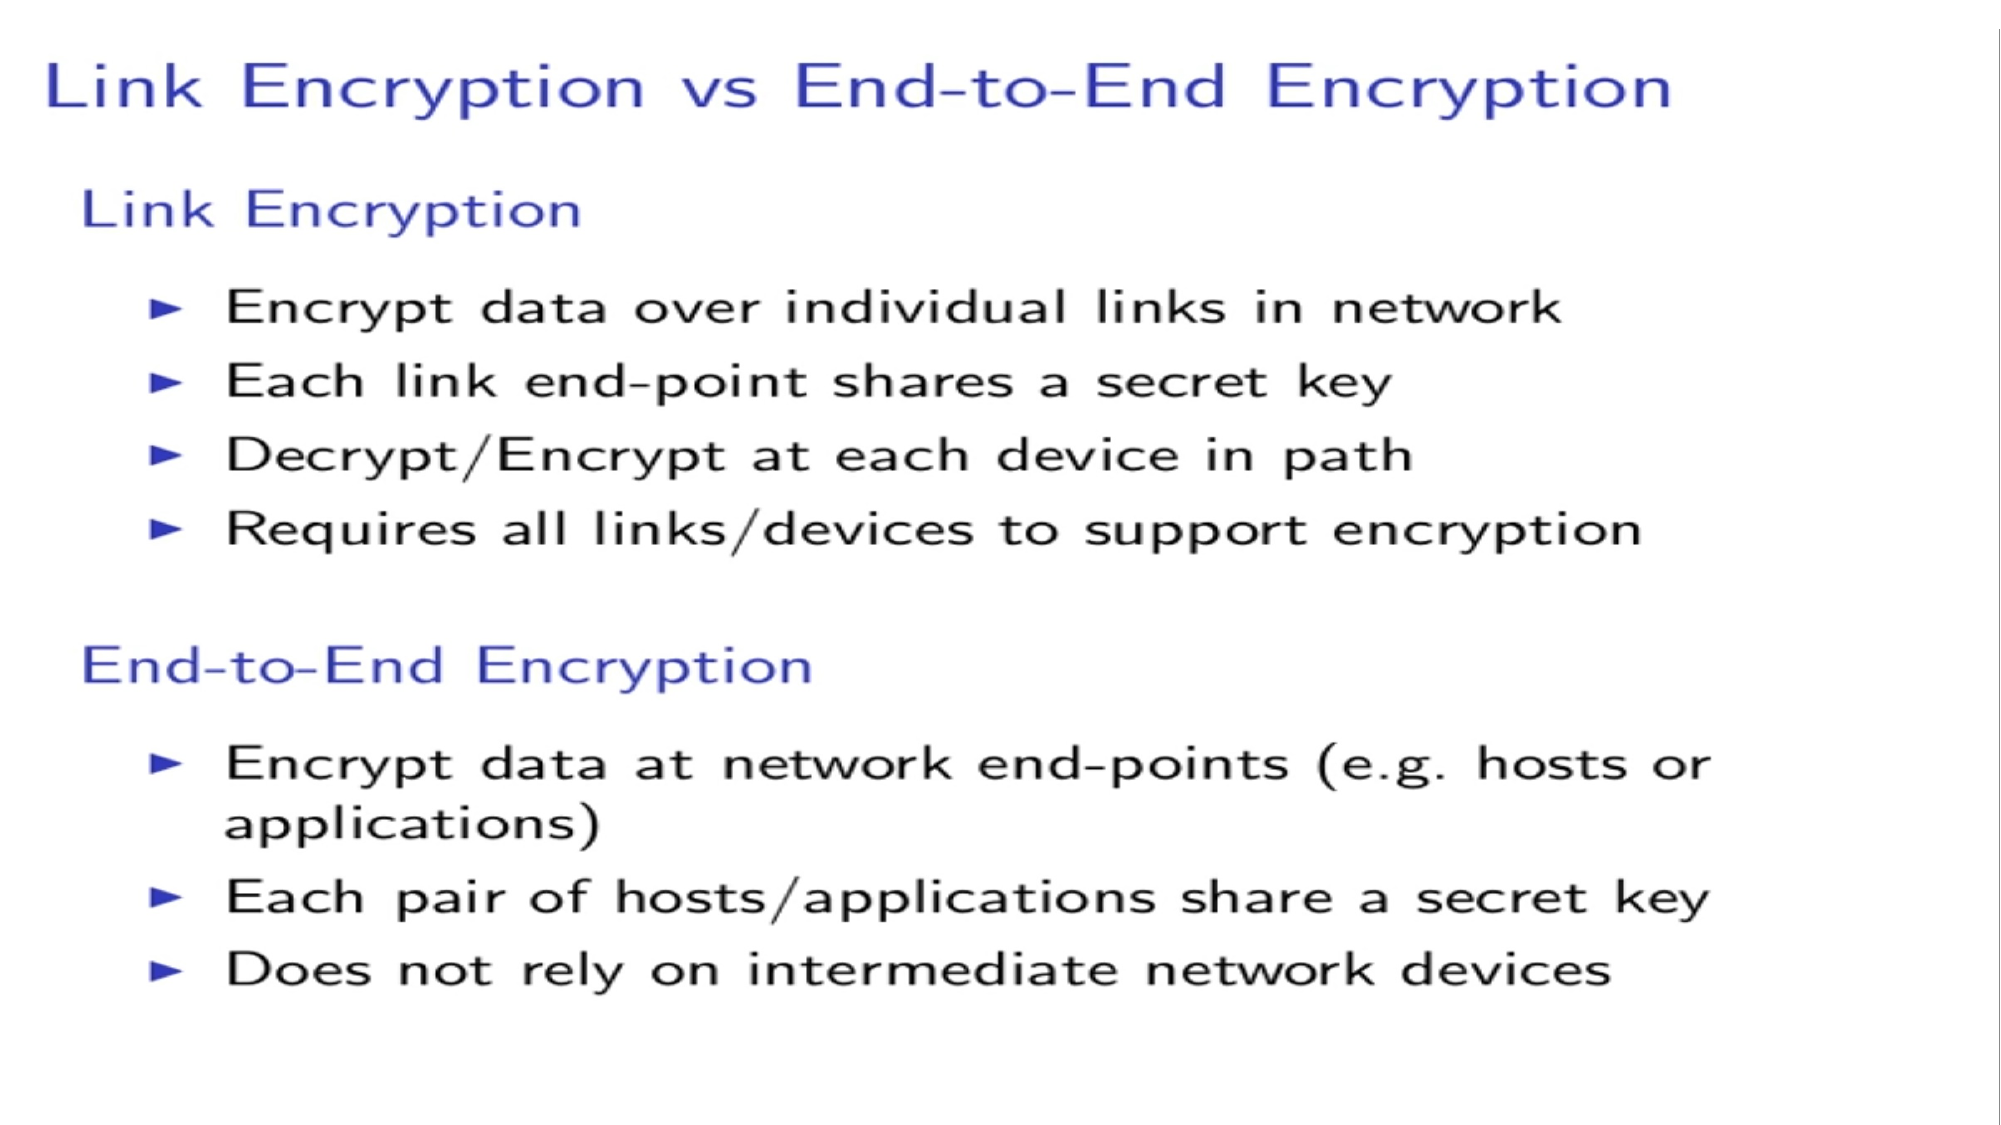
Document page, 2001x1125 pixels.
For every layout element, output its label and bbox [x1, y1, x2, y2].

list [0, 29, 2000, 1125]
